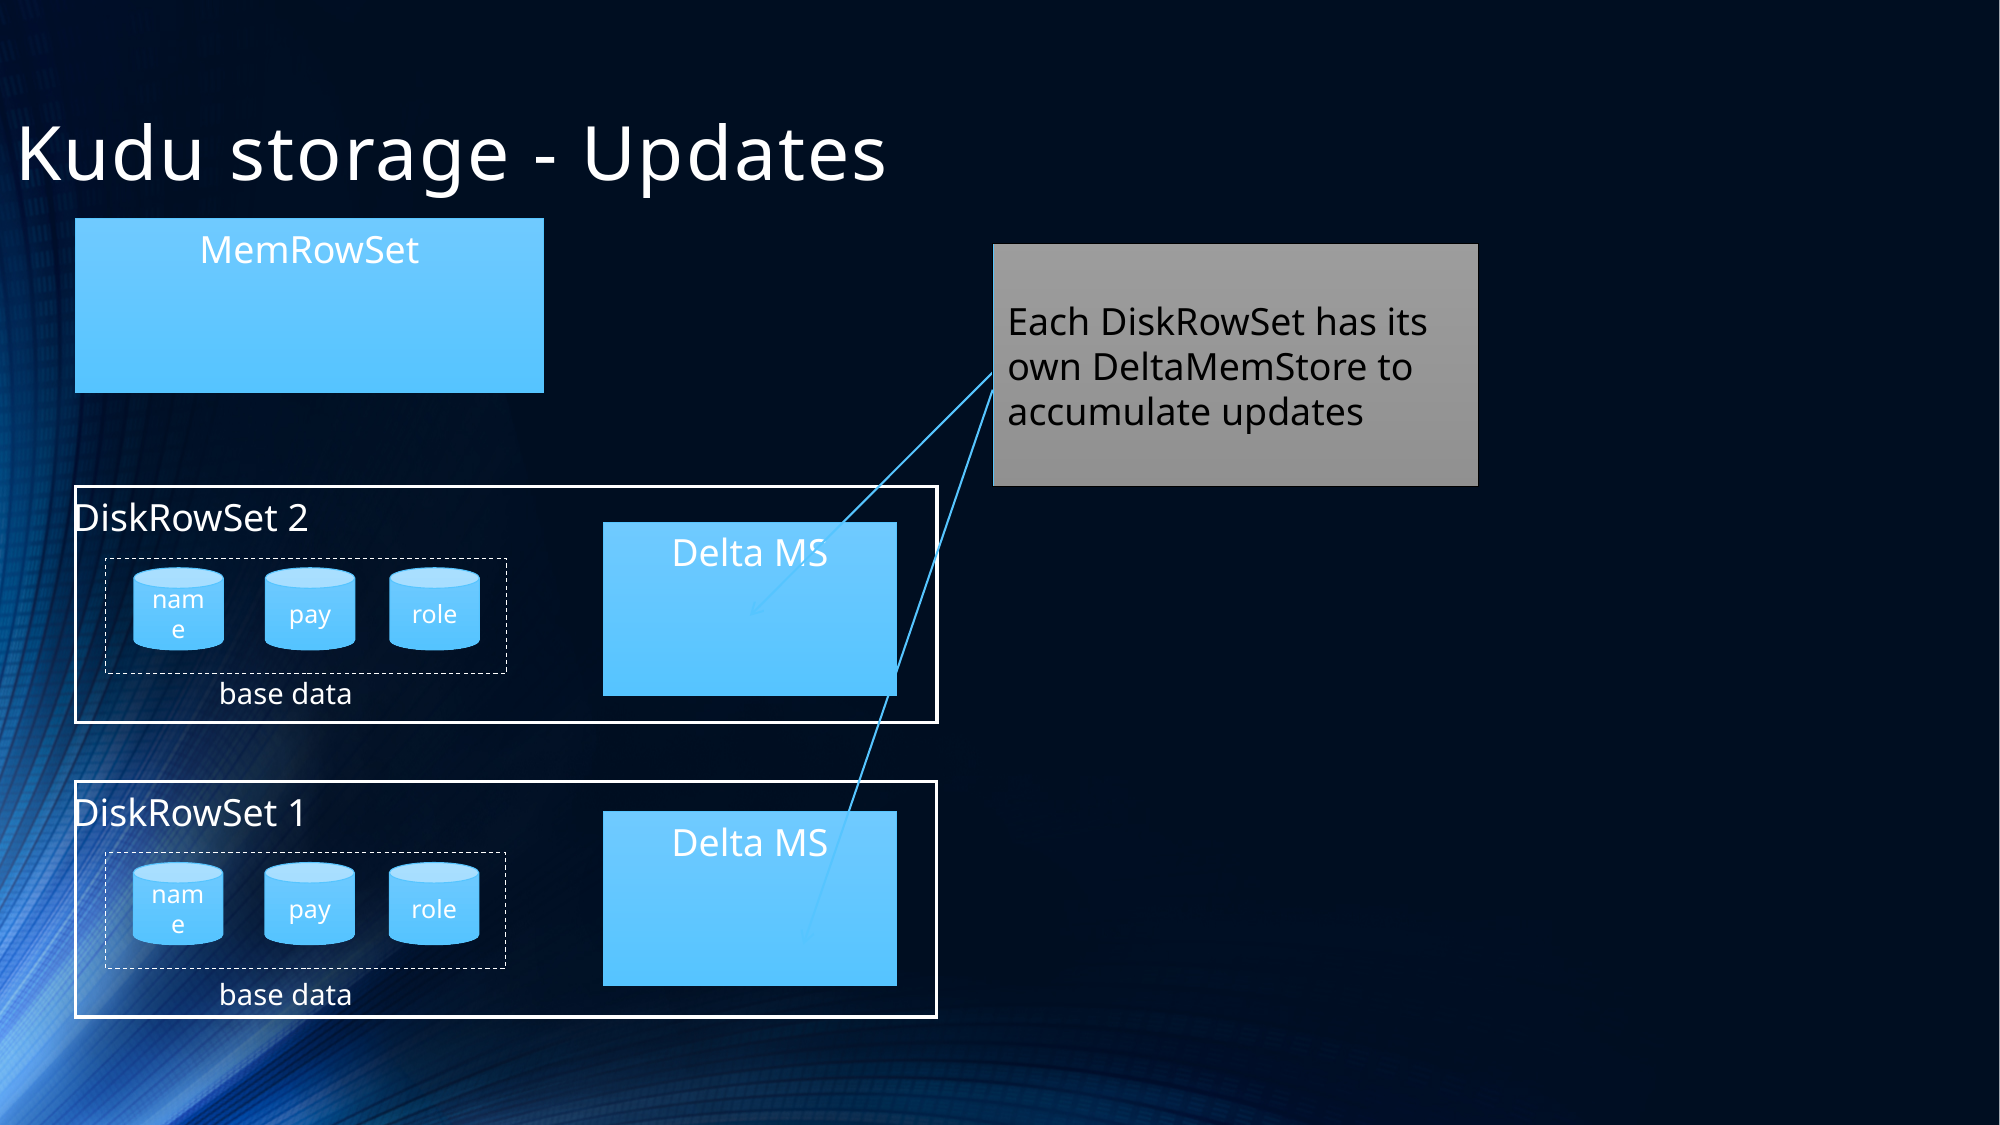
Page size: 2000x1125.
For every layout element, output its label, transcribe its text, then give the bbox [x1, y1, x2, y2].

text_box DiskRowSet 1 [57, 781, 324, 842]
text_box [603, 243, 1479, 986]
text_box MemRowSet [75, 218, 544, 393]
text_box base data [204, 969, 368, 1019]
text_box [75, 486, 603, 723]
picture [0, 0, 2000, 1125]
text_box base data [204, 668, 368, 718]
title Kudu storage - Updates [0, 74, 1856, 205]
text_box [105, 558, 507, 674]
text_box [105, 852, 506, 969]
text_box role [389, 567, 480, 651]
text_box pay [264, 861, 355, 946]
text_box pay [264, 567, 356, 651]
text_box DiskRowSet 2 [58, 486, 325, 547]
text_box role [388, 861, 480, 946]
text_box [75, 781, 937, 1018]
